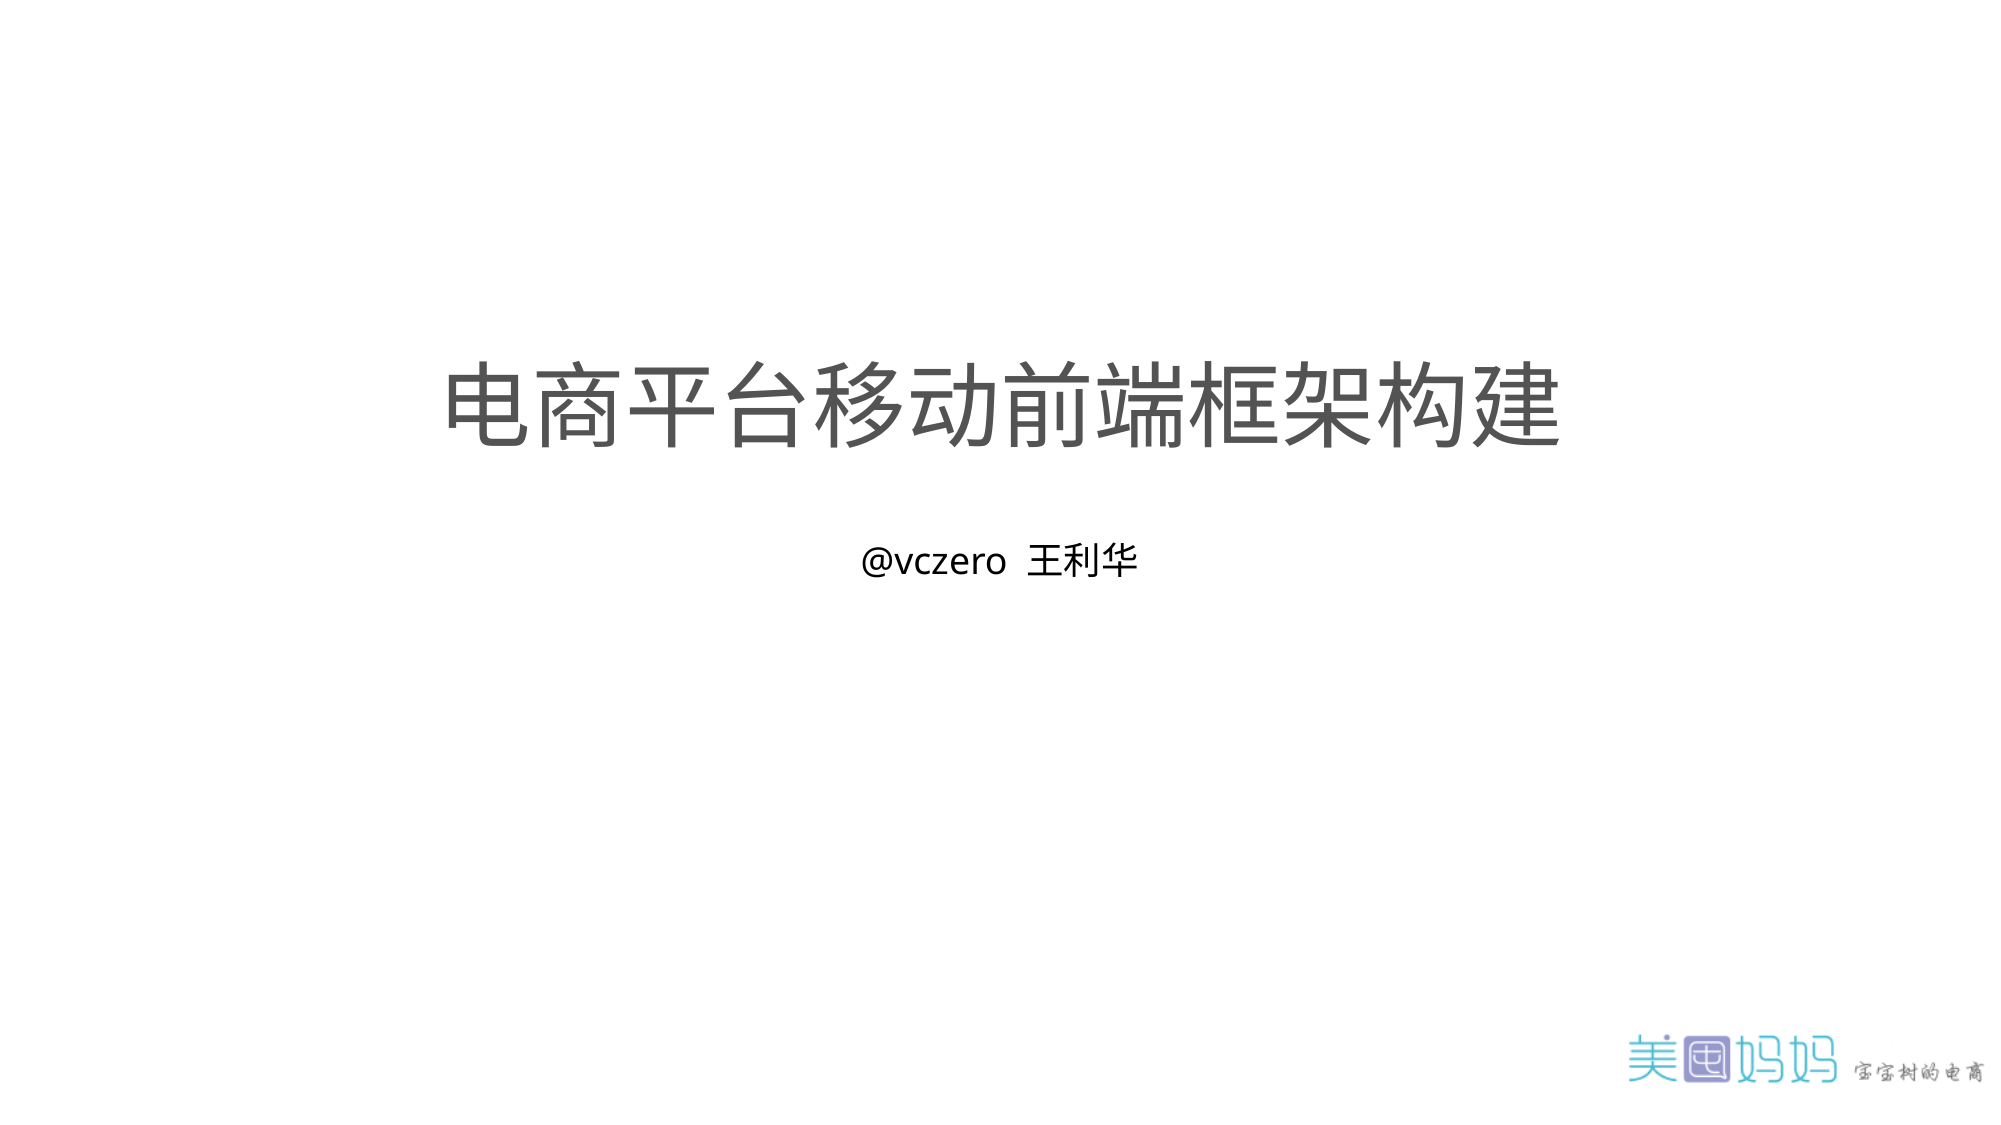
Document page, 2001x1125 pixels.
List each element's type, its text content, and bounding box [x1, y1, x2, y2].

text_box 电商平台移动前端框架构建 [429, 339, 1570, 467]
text_box @vczero 王利华 [853, 529, 1147, 590]
picture [1624, 1020, 1995, 1101]
